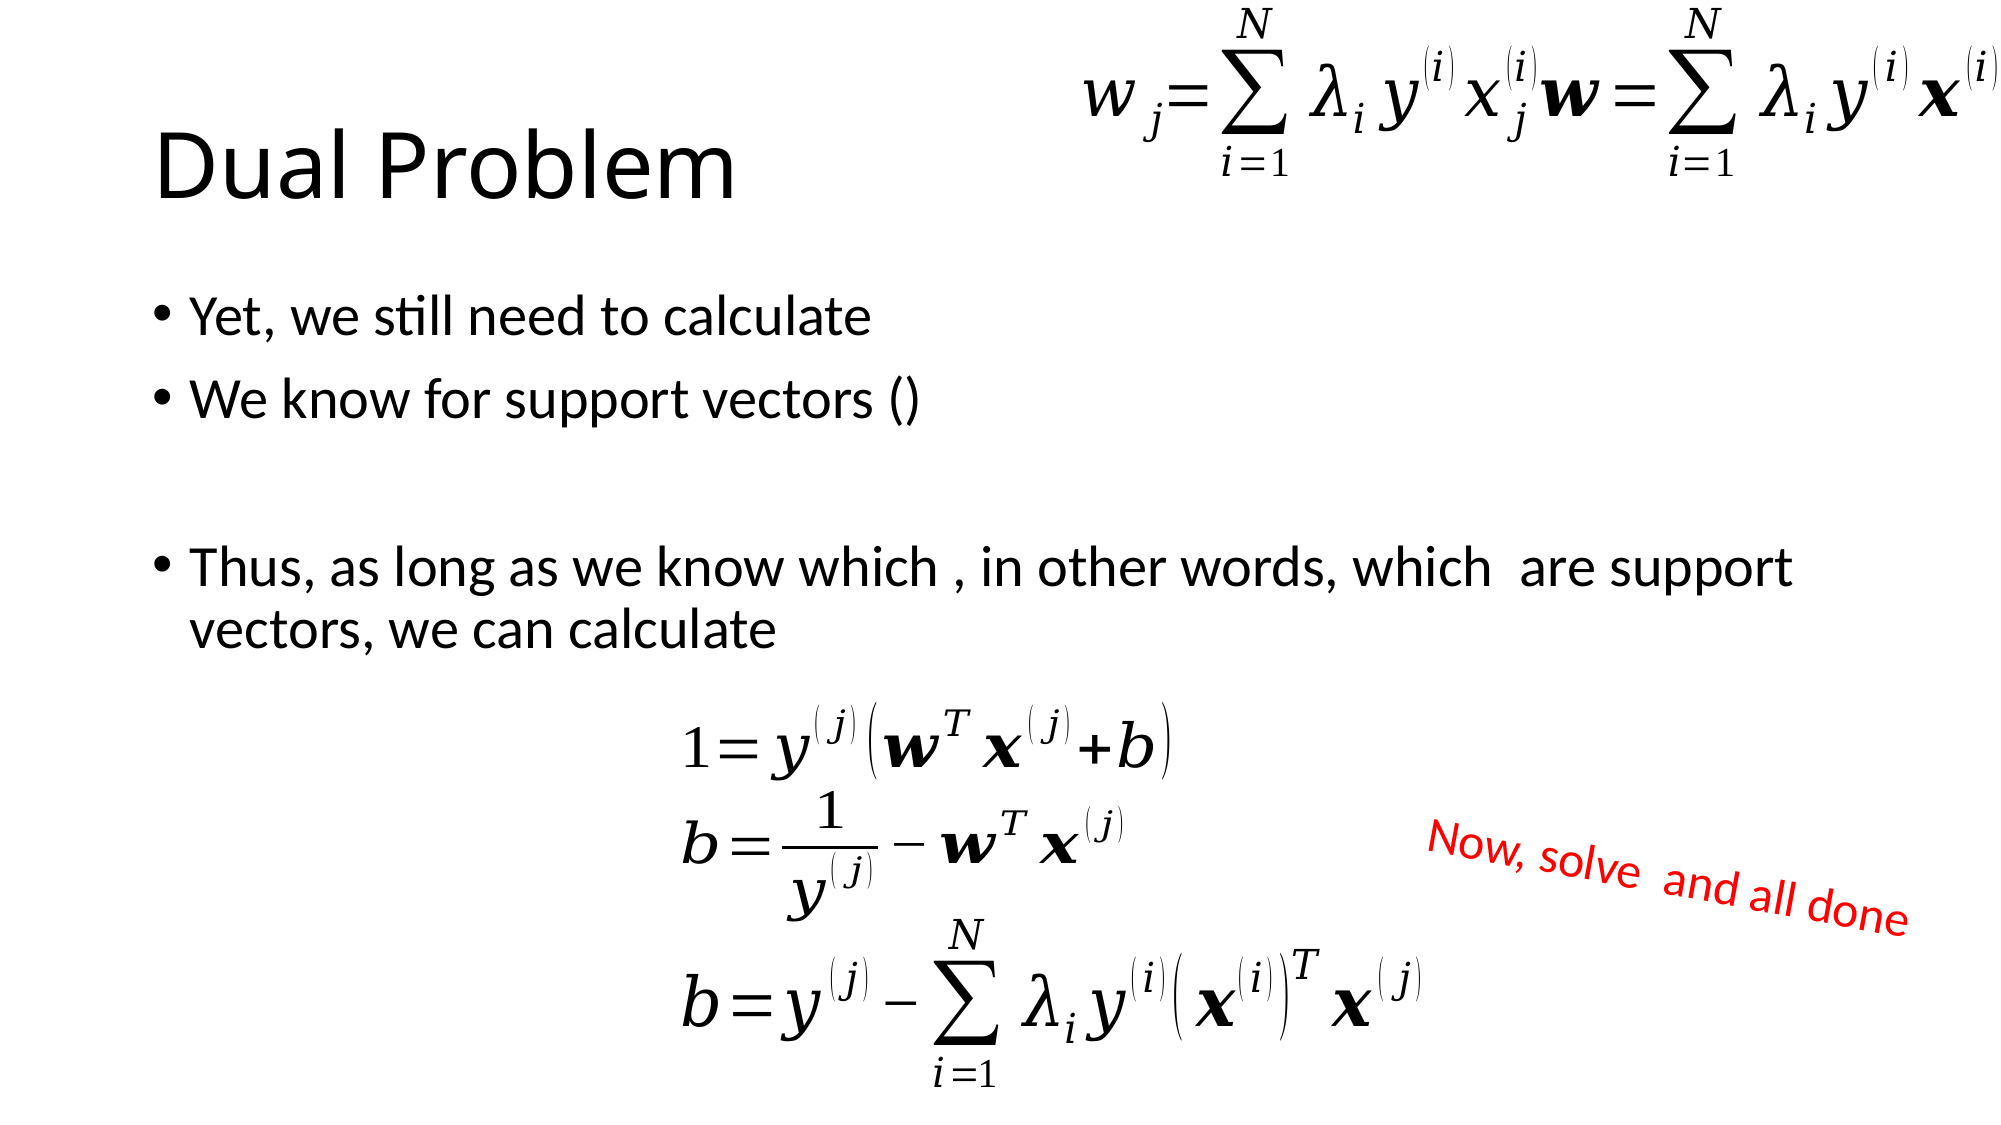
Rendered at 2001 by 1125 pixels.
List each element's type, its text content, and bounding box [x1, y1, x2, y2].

title Dual Problem [137, 59, 1863, 278]
